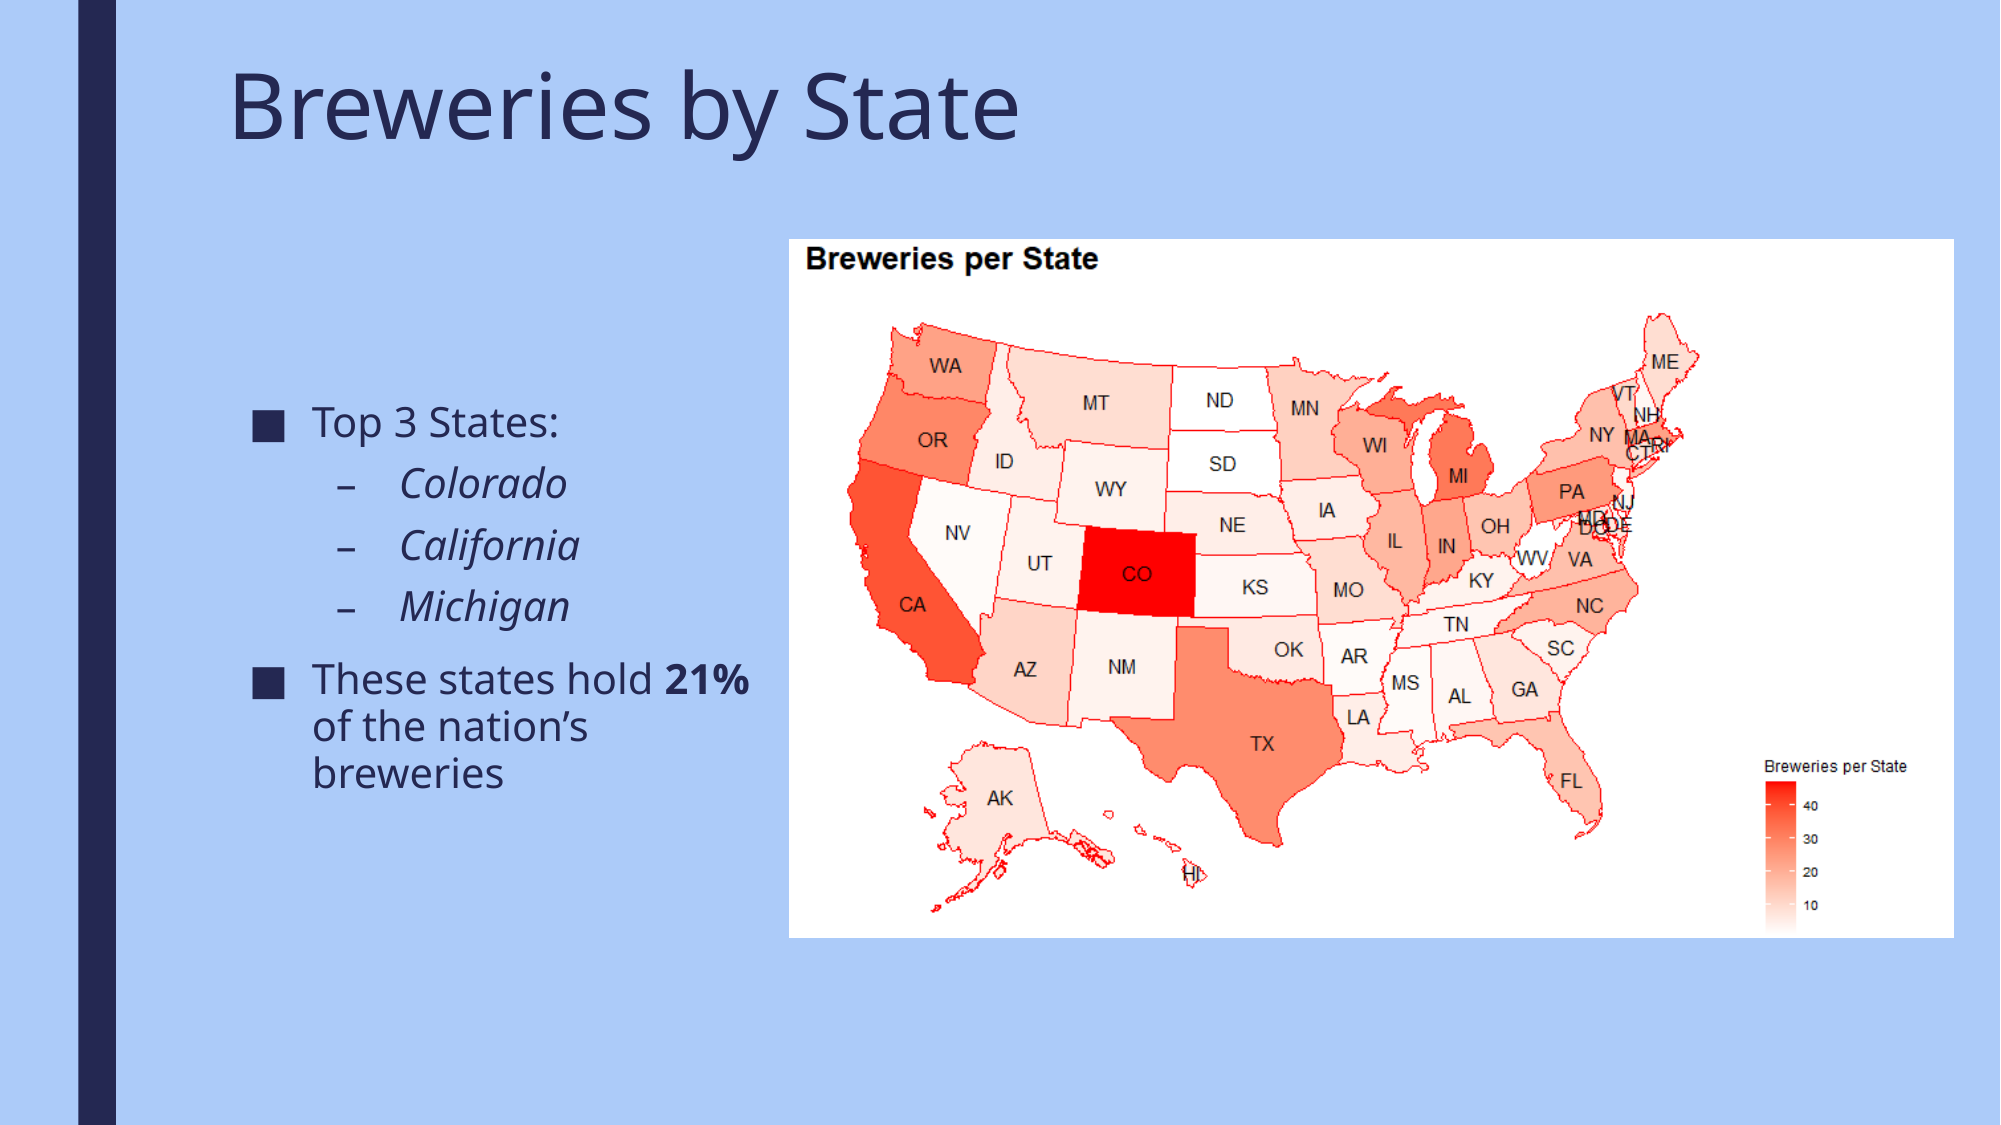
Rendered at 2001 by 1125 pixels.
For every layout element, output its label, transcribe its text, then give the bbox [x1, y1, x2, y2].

picture [788, 239, 1954, 938]
title Breweries by State [212, 53, 1788, 181]
list Top 3 States: Colorado California Michigan These states hold 21% of the nation’s breweries [233, 391, 788, 845]
